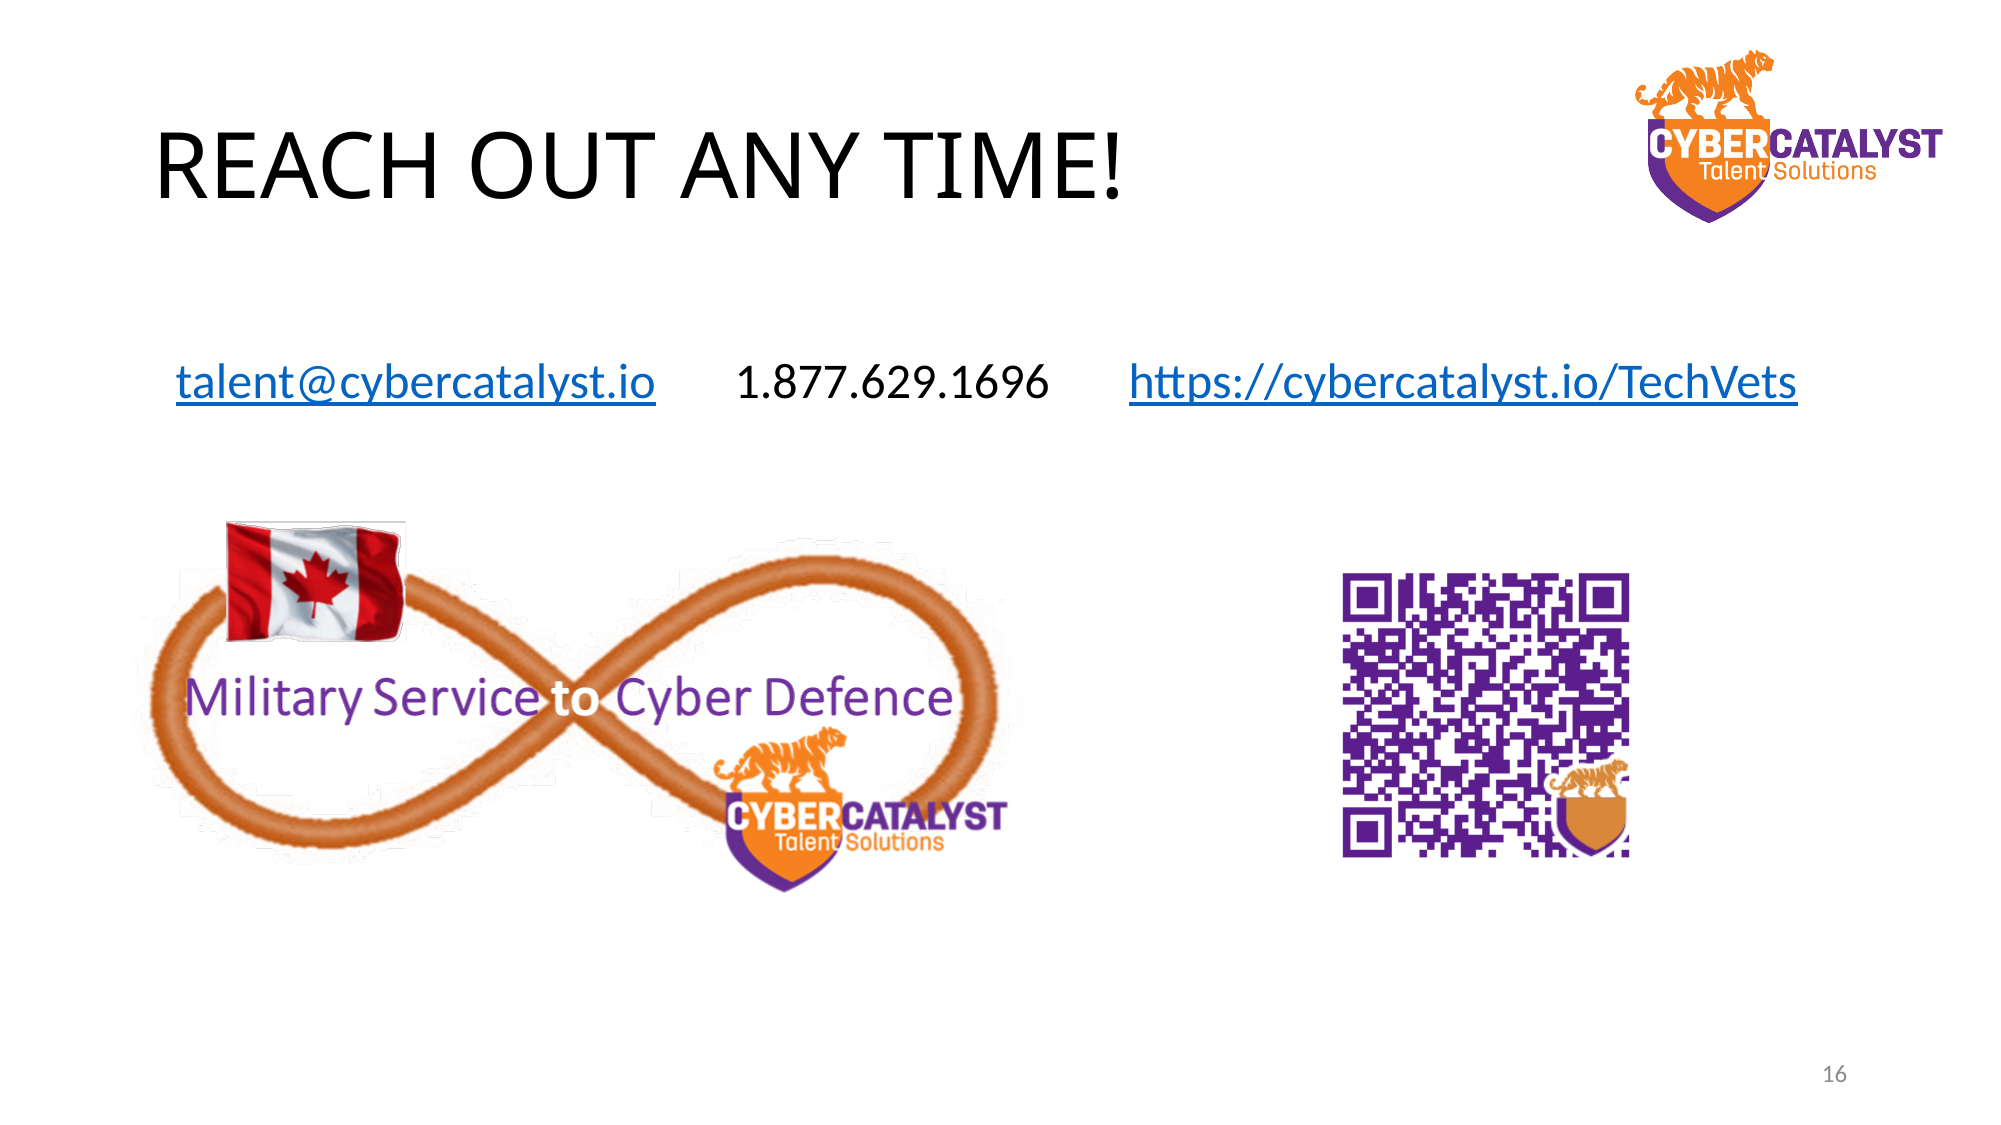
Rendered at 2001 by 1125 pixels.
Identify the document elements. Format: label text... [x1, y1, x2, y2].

title REACH OUT ANY TIME! [137, 59, 1863, 278]
text_box talent@cybercatalyst.io 1.877.629.1696 https://cybercatalyst.io/TechVets [1237, 341, 1863, 417]
picture [1333, 562, 1638, 866]
slide_number 16 [1412, 1042, 1863, 1103]
picture [1444, 0, 2001, 402]
picture [0, 325, 1237, 1066]
